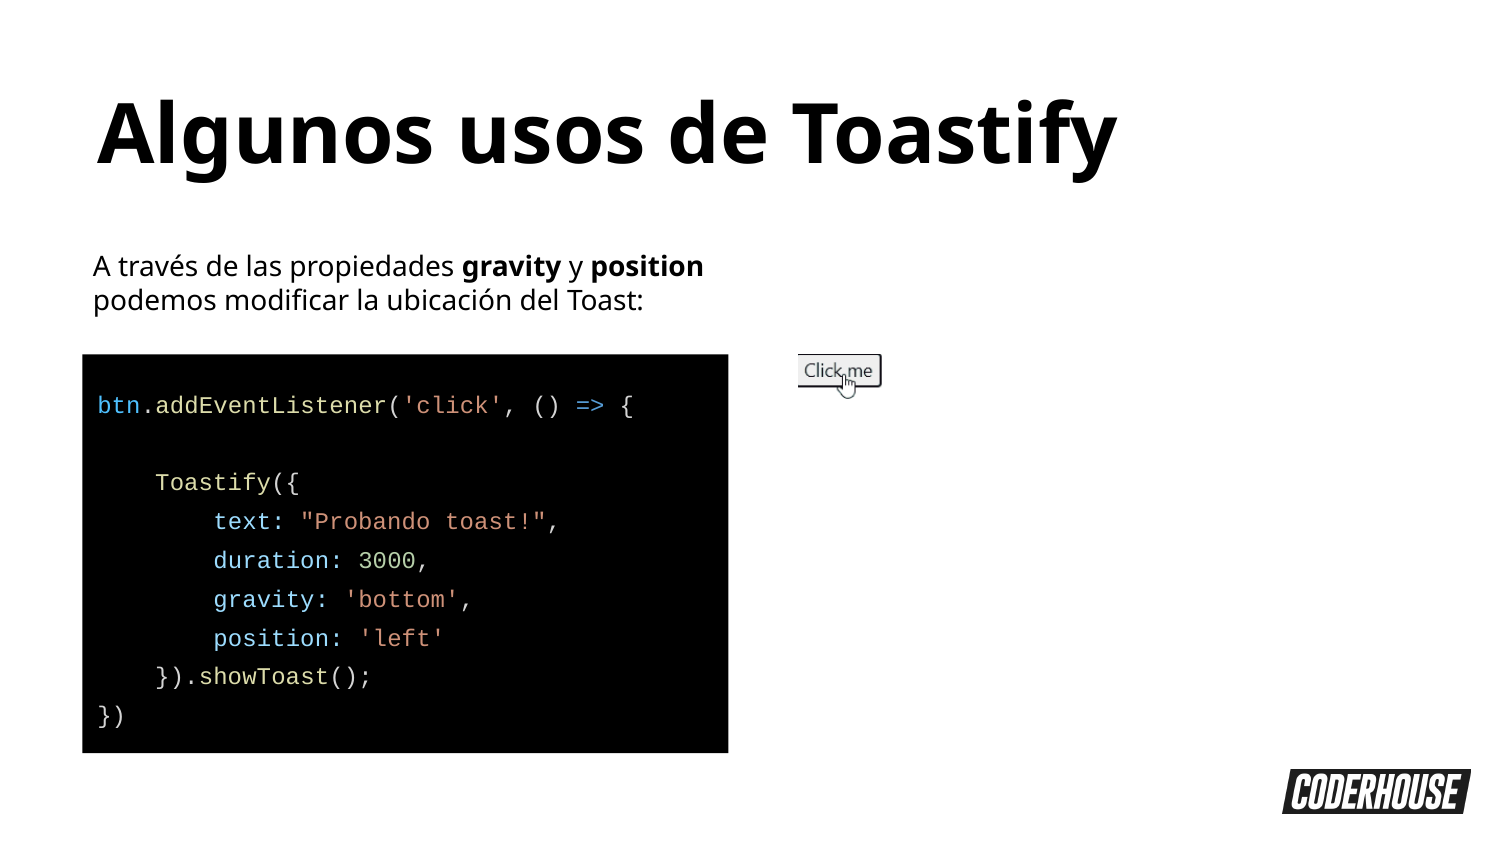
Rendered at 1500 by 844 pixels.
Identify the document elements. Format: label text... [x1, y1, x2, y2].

text_box A través de las propiedades gravity y position podemos modificar la ubicación del Toast: [77, 233, 733, 332]
text_box Algunos usos de Toastify [82, 76, 1418, 197]
text_box btn.addEventListener('click', () => { Toastify({ text: "Probando toast!", duration: 3000, gravity: 'bottom', position: 'left' }).showToast(); }) [82, 354, 729, 754]
picture [798, 354, 1335, 608]
picture [1281, 769, 1471, 814]
